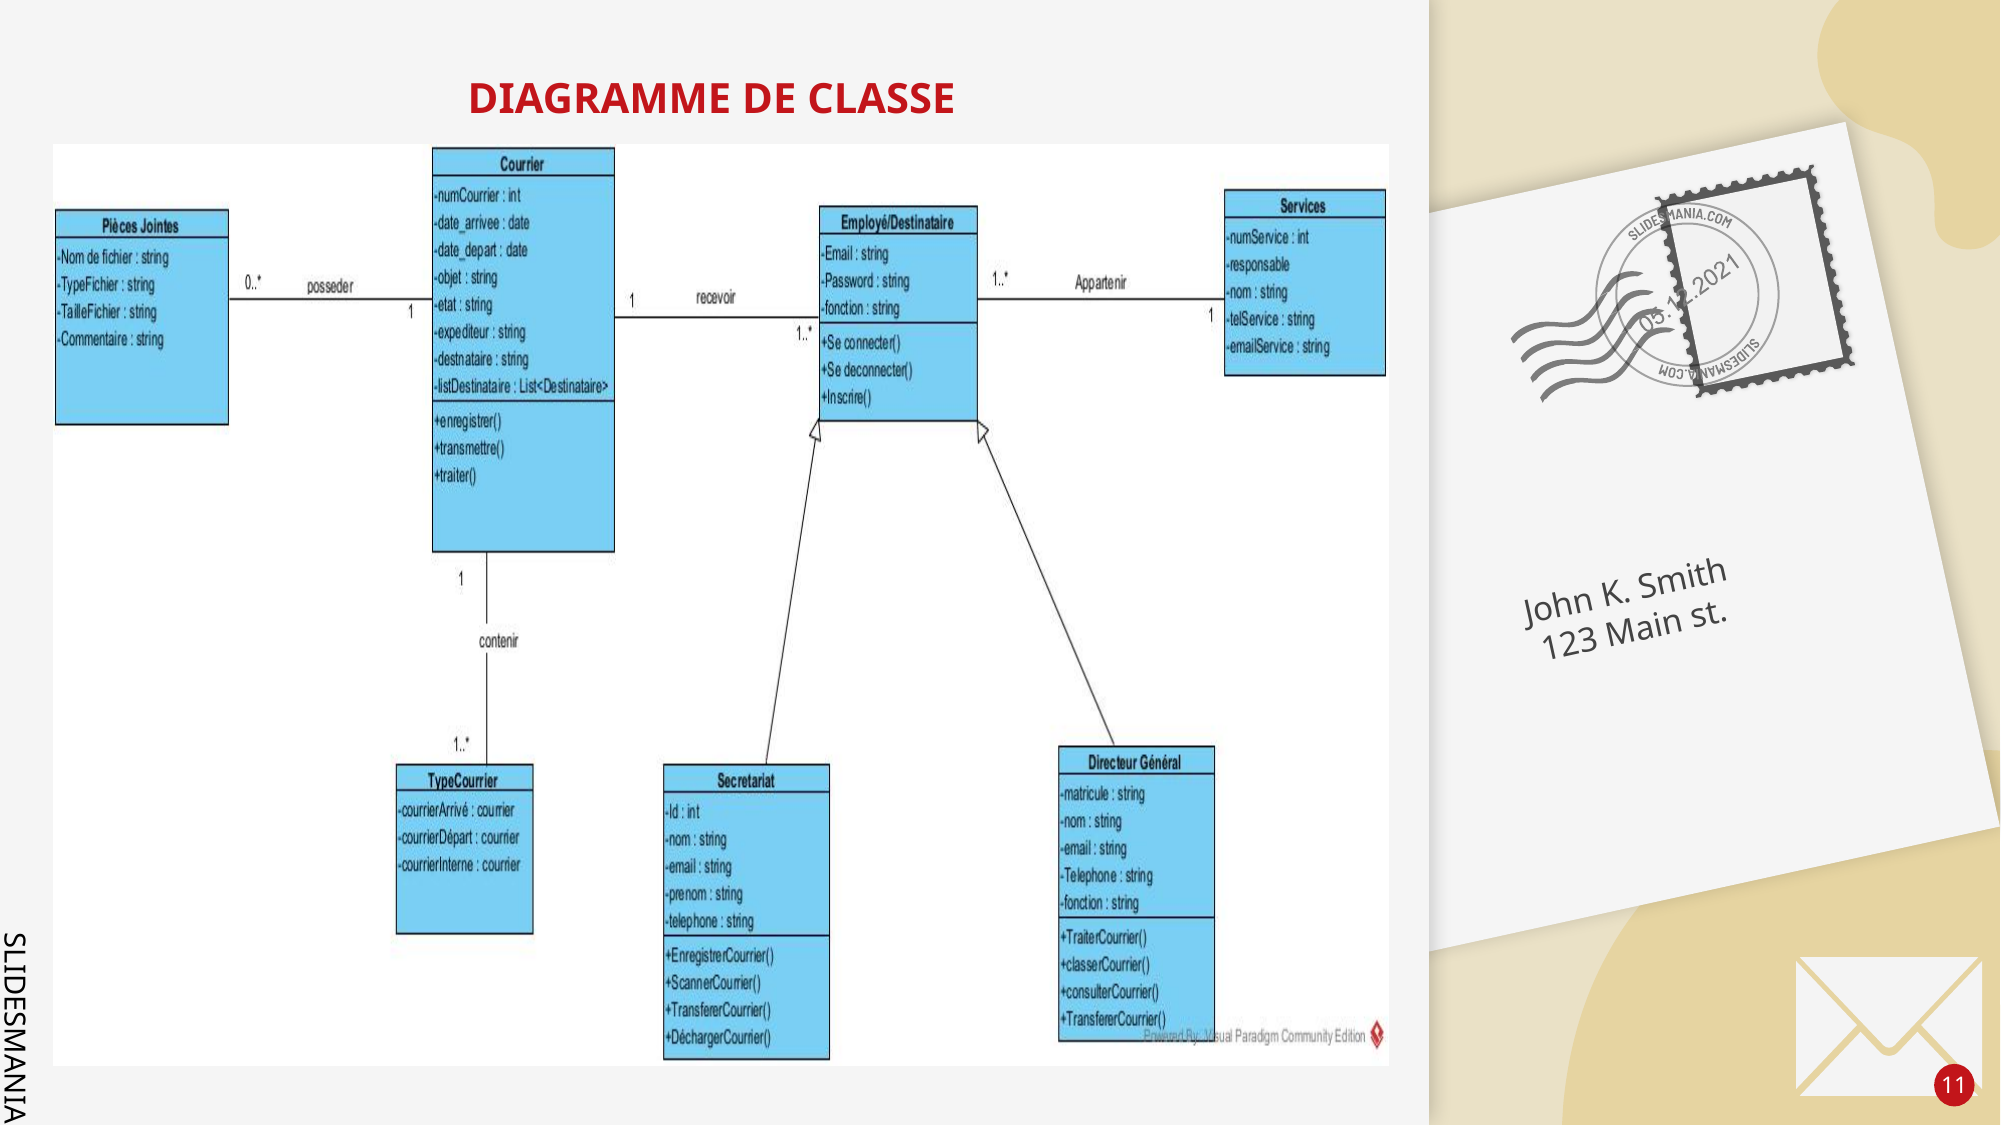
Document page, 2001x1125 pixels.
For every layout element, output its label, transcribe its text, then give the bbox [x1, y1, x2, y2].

list DIAGRAMME DE CLASSE [35, 51, 1389, 1066]
picture [53, 144, 1389, 1066]
text_box John K. Smith 123 Main st. [1462, 520, 1796, 697]
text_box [1795, 956, 2000, 1107]
